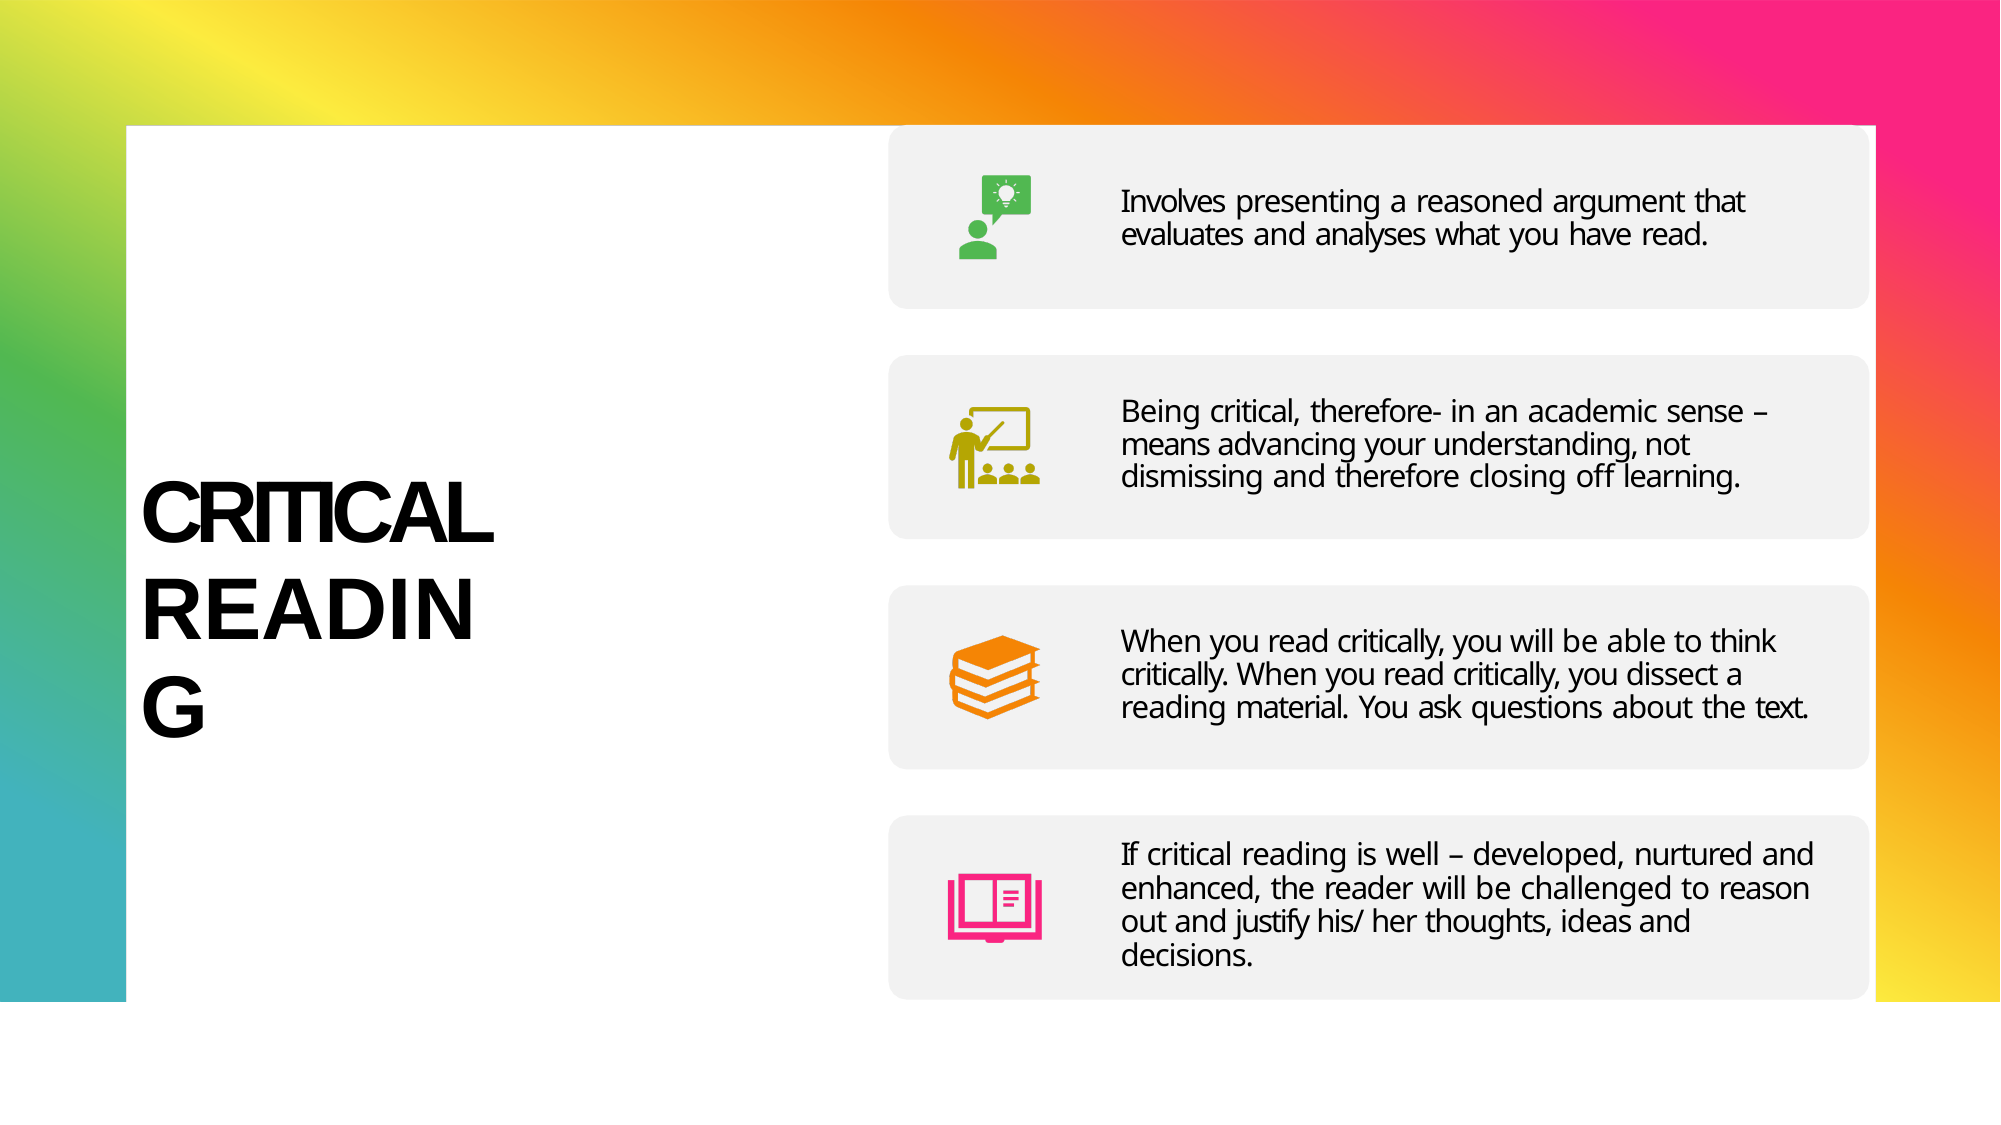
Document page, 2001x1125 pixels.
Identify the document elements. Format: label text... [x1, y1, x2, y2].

text_box CRITICAL READING [137, 450, 523, 755]
title Involves presenting a reasoned argument that evaluates and analyses what you have read. [175, 178, 1825, 374]
picture [0, 0, 2000, 1002]
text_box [888, 585, 1870, 770]
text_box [888, 354, 1870, 540]
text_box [888, 124, 1870, 310]
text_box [888, 815, 1870, 1000]
